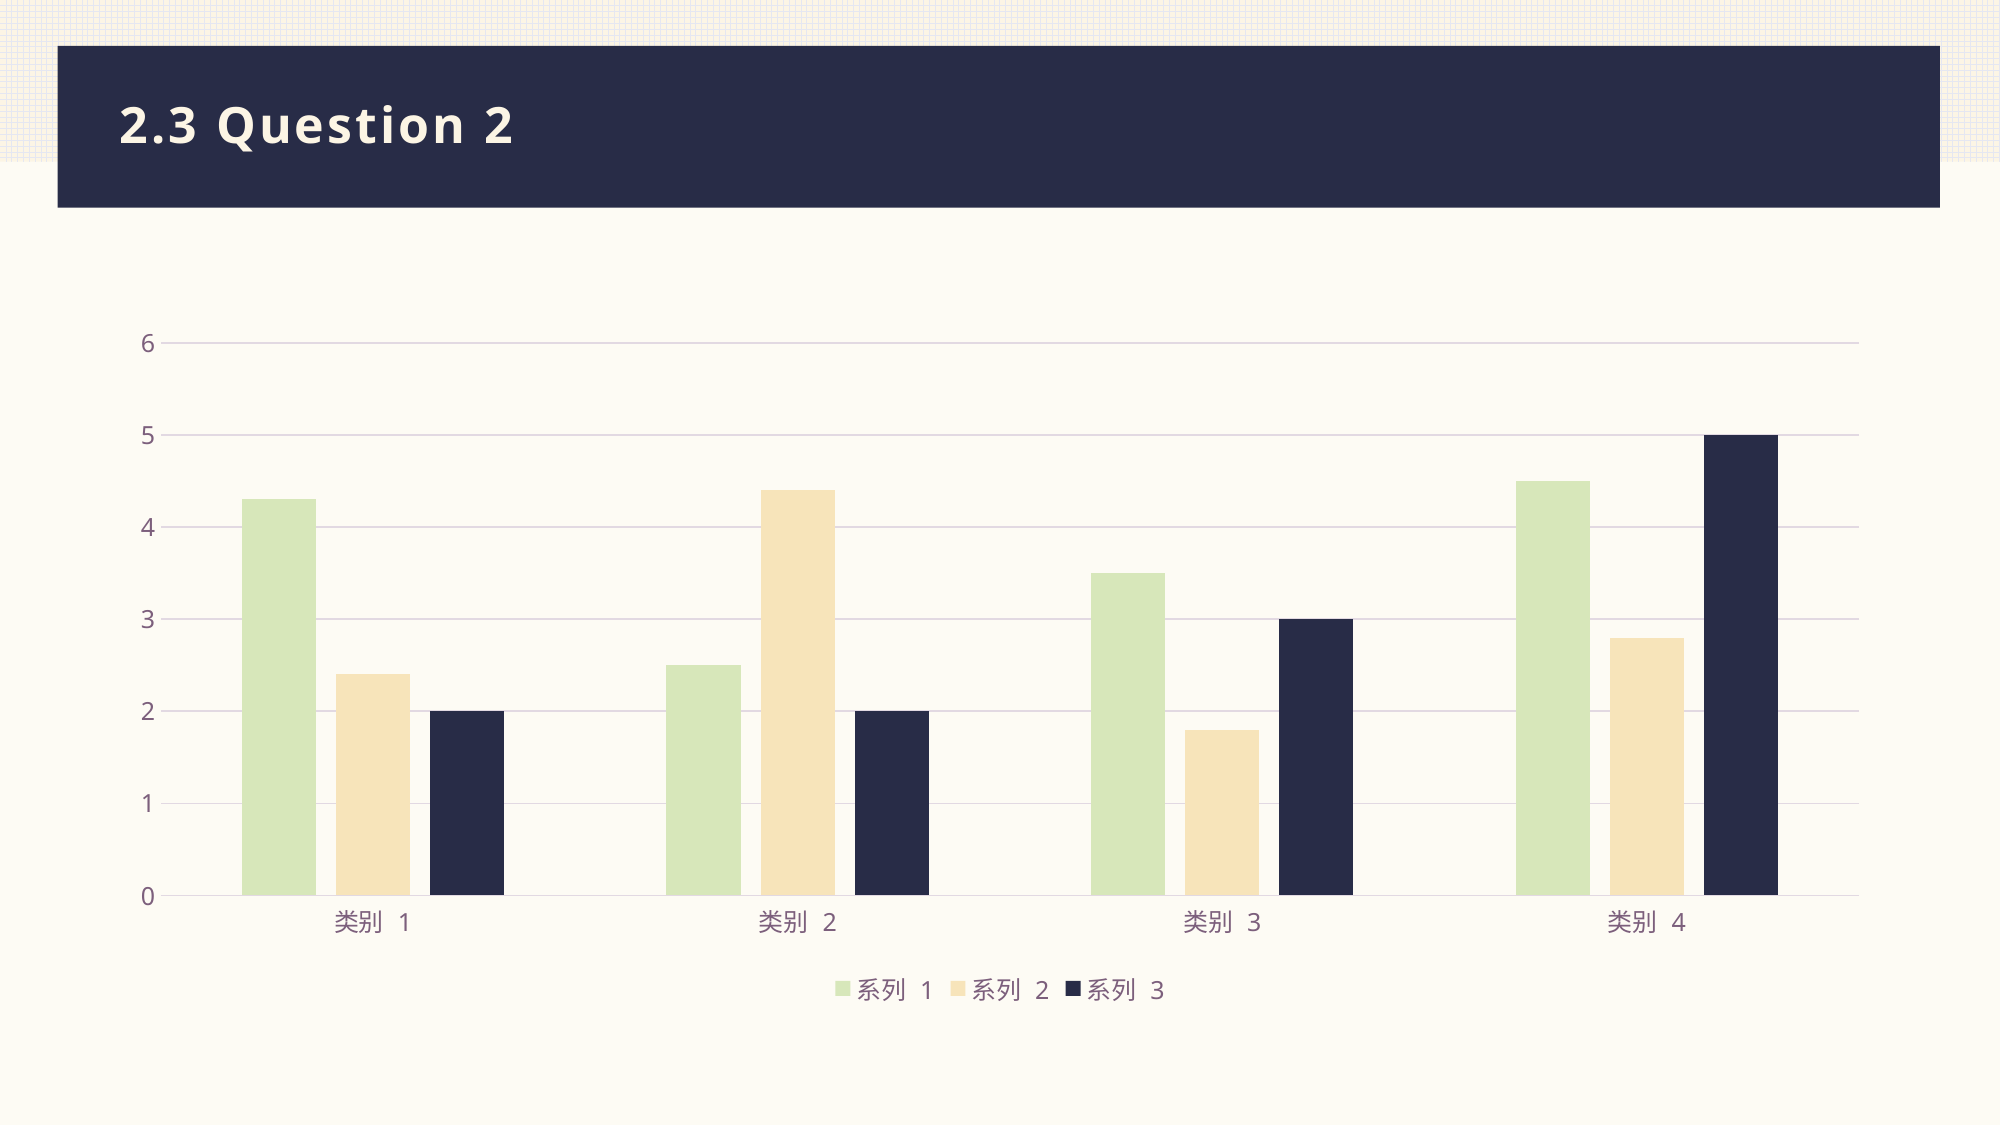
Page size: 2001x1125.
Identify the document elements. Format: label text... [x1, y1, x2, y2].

chart [104, 311, 1895, 1014]
title 2.3 Question 2 [104, 79, 1894, 176]
